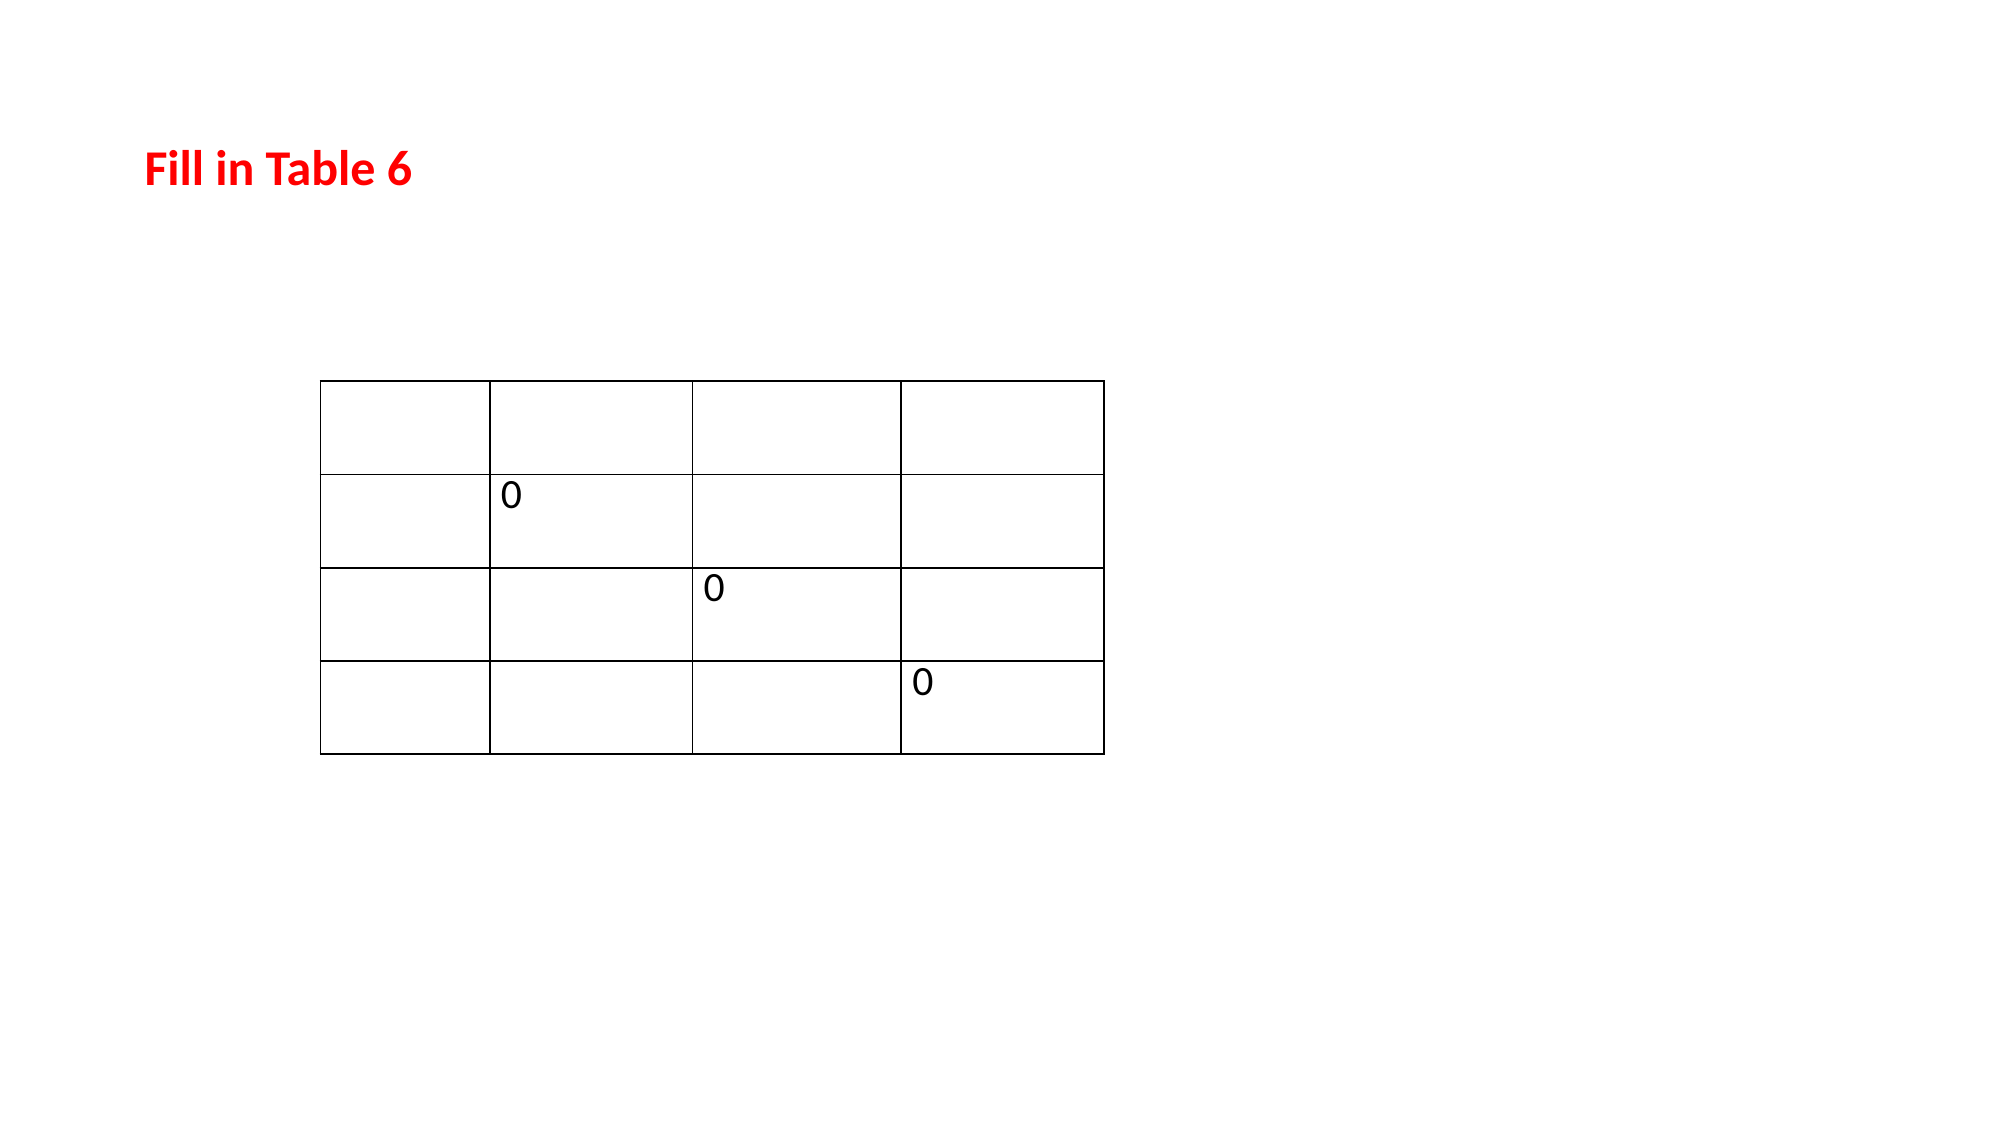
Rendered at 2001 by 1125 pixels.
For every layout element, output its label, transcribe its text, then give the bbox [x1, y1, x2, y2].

table_header [491, 382, 692, 474]
text_box Fill in Table 6 [129, 134, 1349, 204]
table_cell 0 [902, 662, 1103, 753]
table_cell 0 [491, 475, 692, 567]
table_cell [693, 475, 900, 567]
table_cell [902, 475, 1103, 567]
table_header [693, 382, 900, 474]
table_header [902, 382, 1103, 474]
table_cell [321, 662, 489, 753]
table_cell 0 [693, 569, 900, 660]
table_cell [321, 475, 489, 567]
table_cell [902, 569, 1103, 660]
table_cell [693, 662, 900, 753]
table_cell [491, 662, 692, 753]
table_cell [491, 569, 692, 660]
table_cell [321, 569, 489, 660]
table_header [321, 382, 489, 474]
